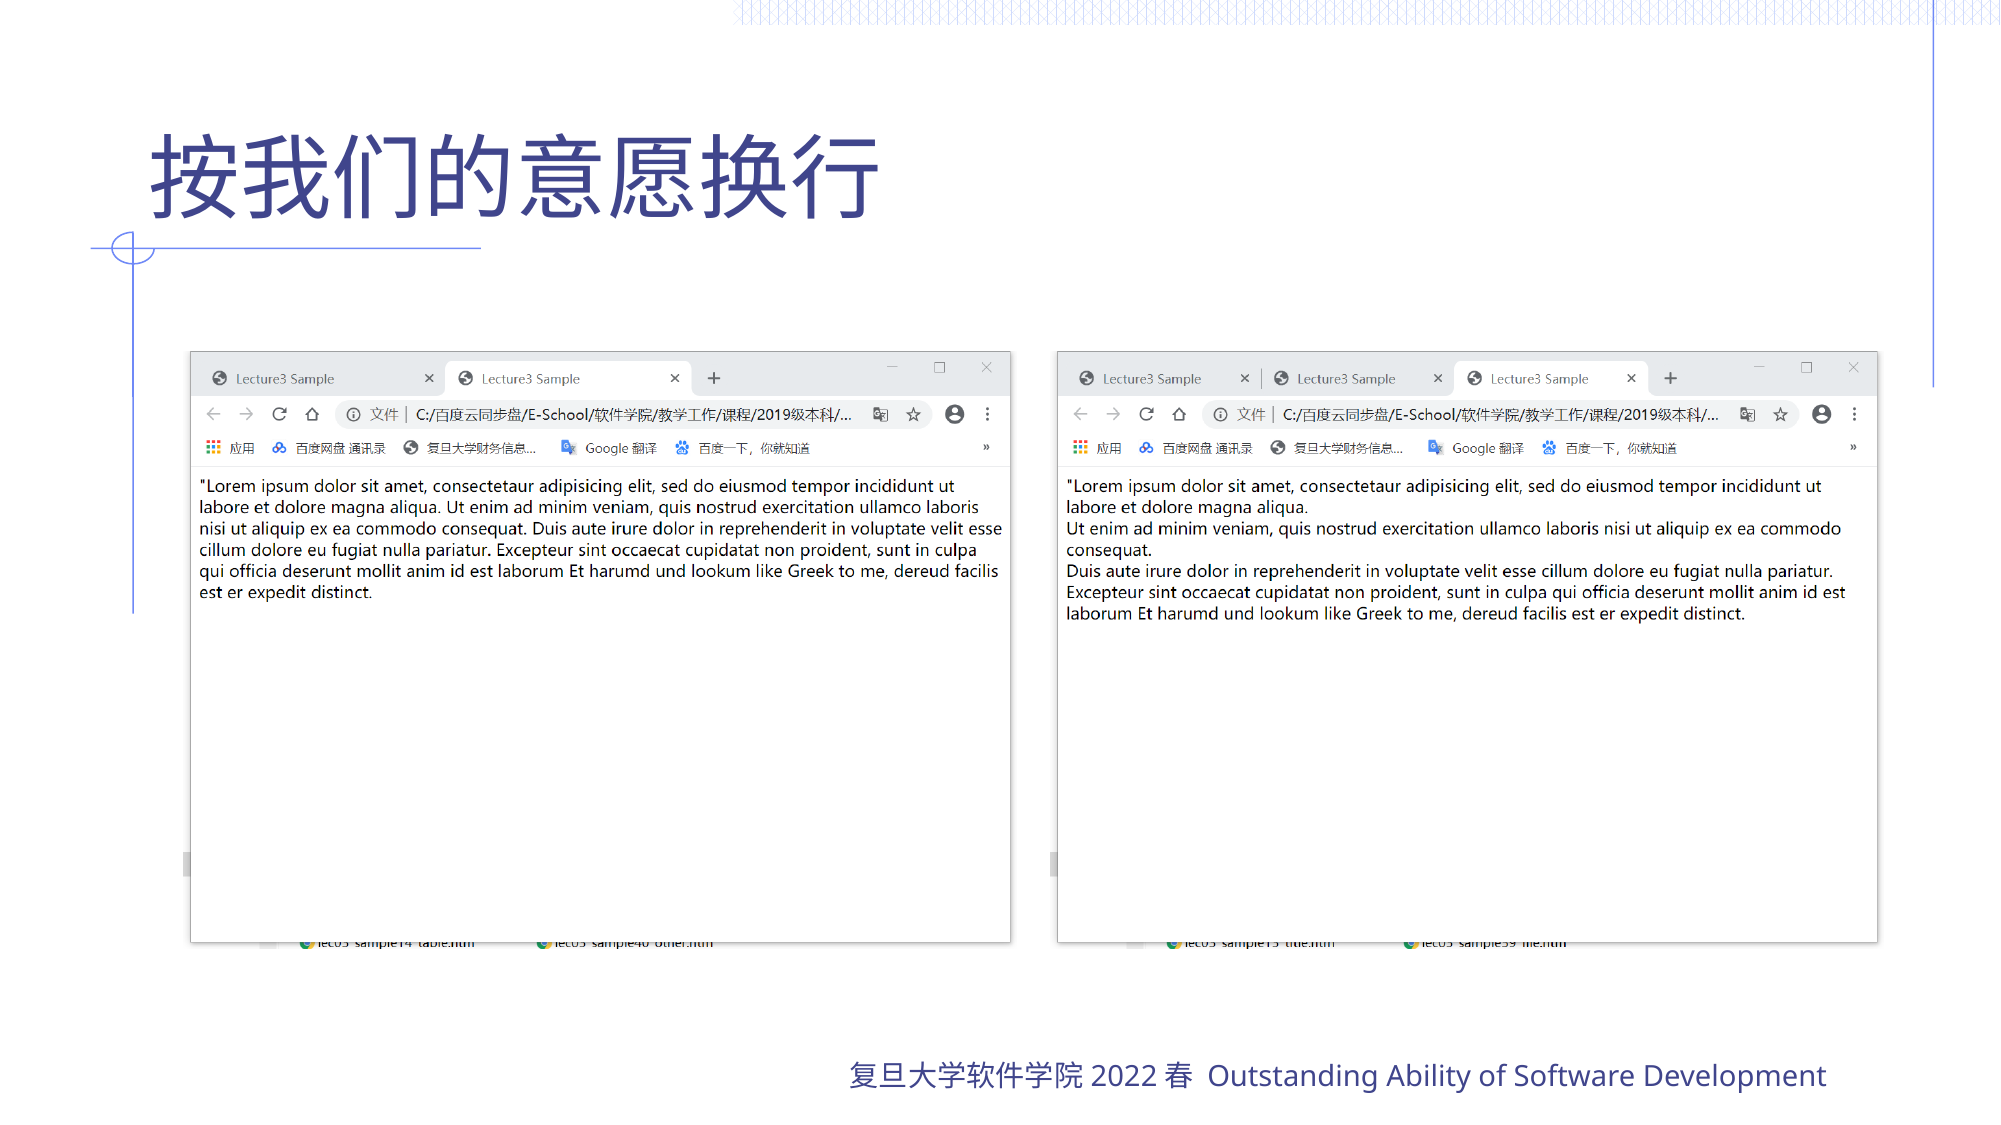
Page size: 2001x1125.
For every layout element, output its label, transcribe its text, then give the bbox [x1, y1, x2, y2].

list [183, 351, 1017, 949]
title 按我们的意愿换行 [133, 50, 1834, 238]
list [1049, 351, 1884, 949]
